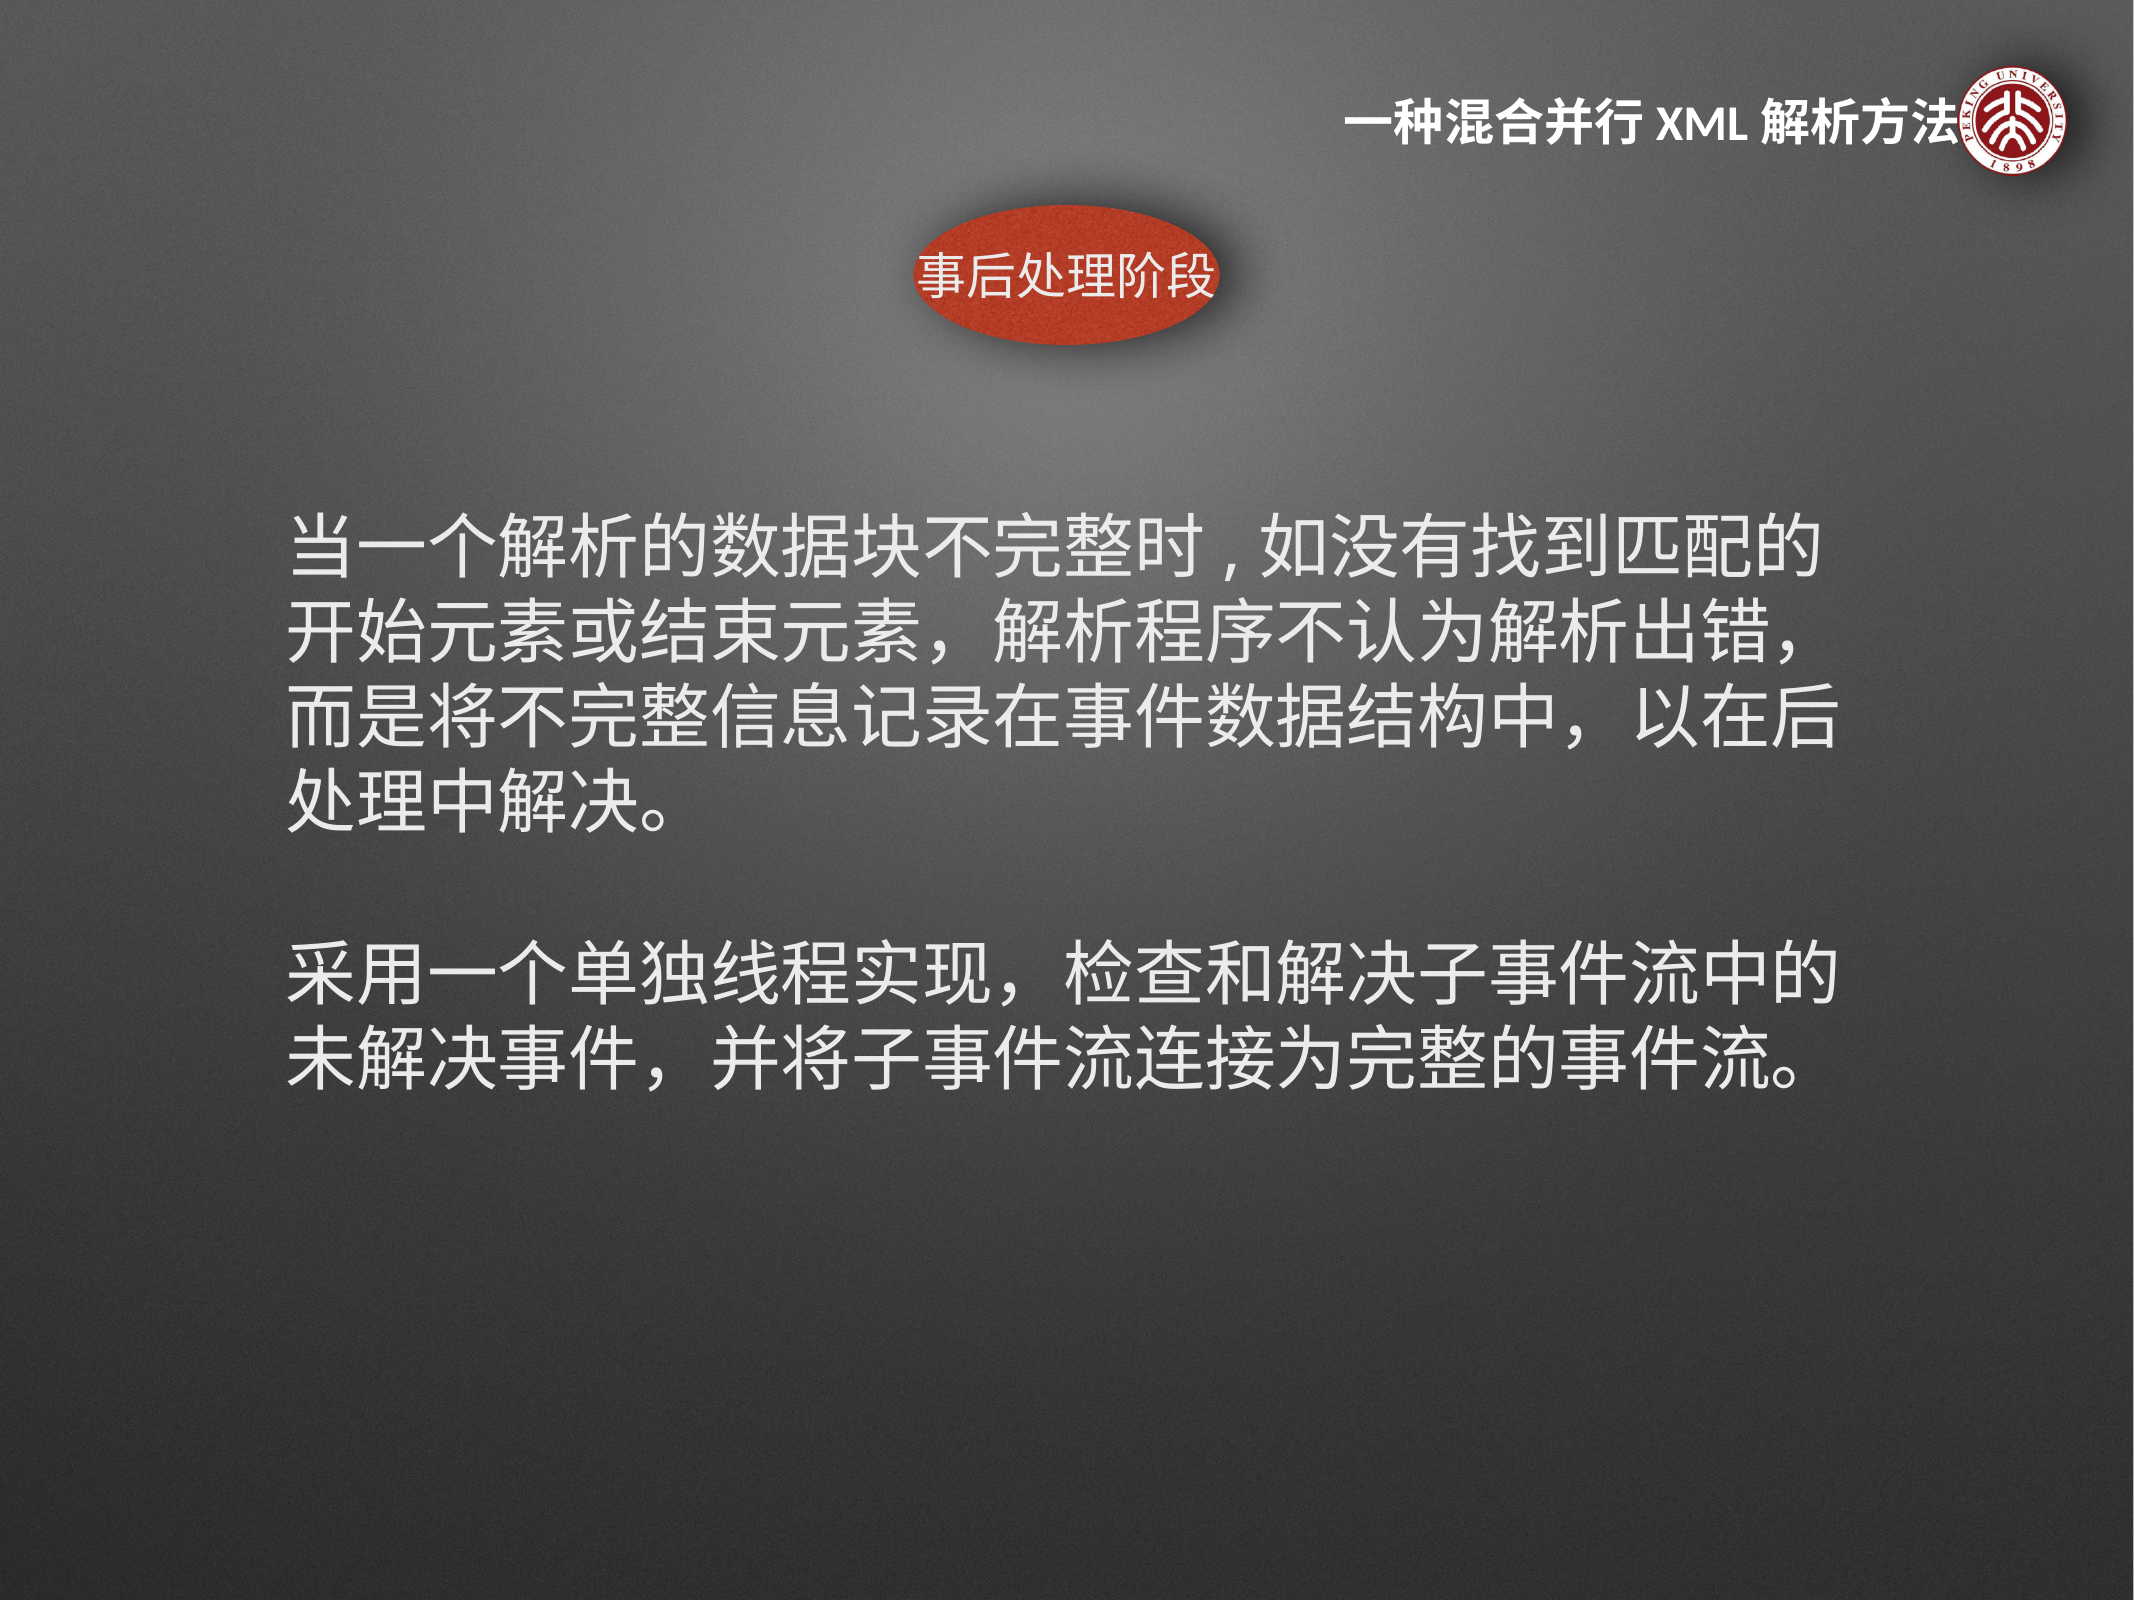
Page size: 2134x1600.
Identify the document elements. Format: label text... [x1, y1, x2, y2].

text_box 当一个解析的数据块不完整时,如没有找到匹配的开始元素或结束元素，解析程序不认为解析出错，而是将不完整信息记录在事件数据结构中，以在后处理中解决。 采用一个单独线程实现，检查和解决子事件流中的未解决事件，并将子事件流连接为完整的事件流。 [277, 493, 1856, 1107]
picture [0, 0, 2134, 1600]
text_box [906, 204, 1227, 346]
text_box 一种混合并行XML解析方法 [1335, 82, 1950, 160]
